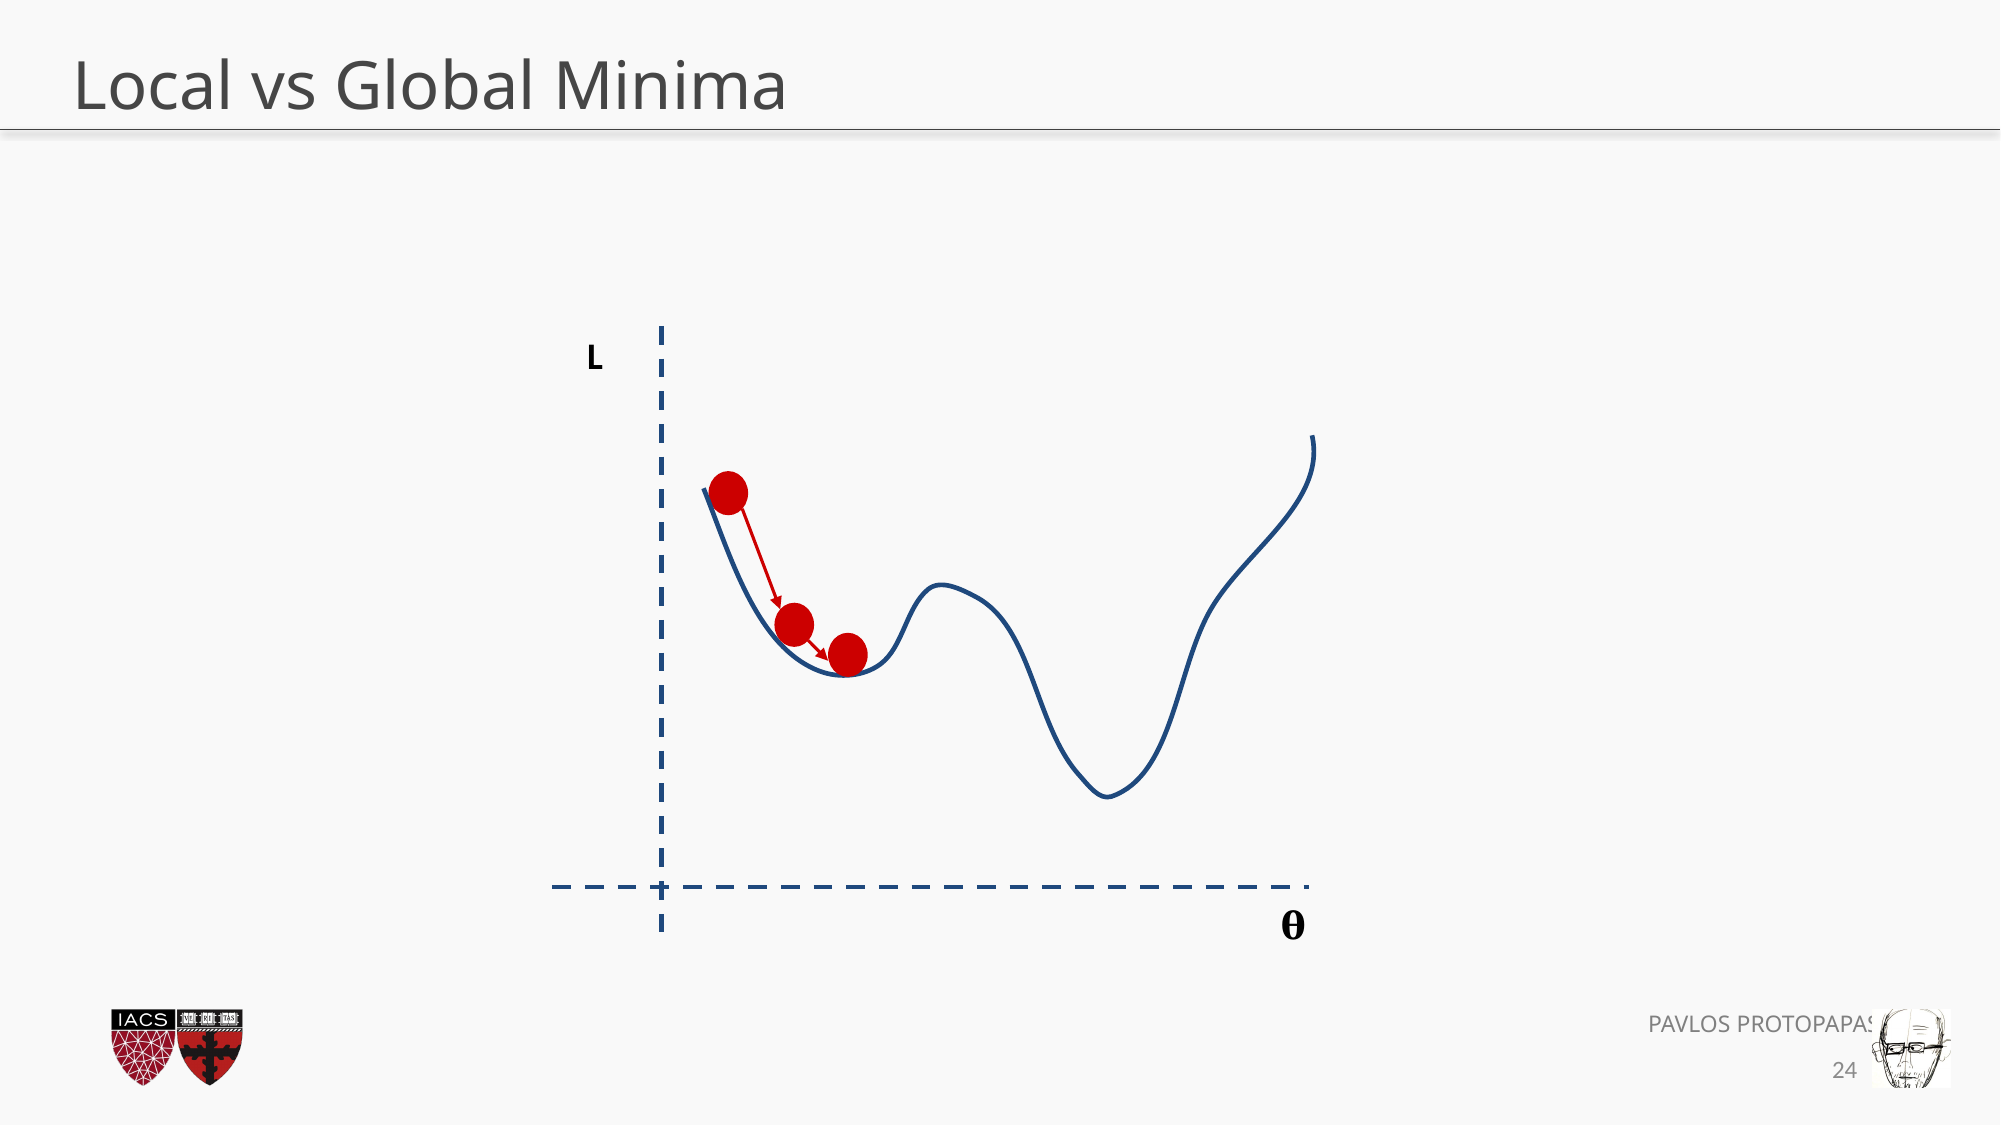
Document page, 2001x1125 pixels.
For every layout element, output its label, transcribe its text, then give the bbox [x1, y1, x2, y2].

title Local vs Global Minima [57, 35, 1943, 162]
slide_number 24 [1405, 1038, 1873, 1099]
picture [109, 1009, 243, 1086]
picture [1872, 1009, 1951, 1088]
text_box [552, 316, 1355, 992]
